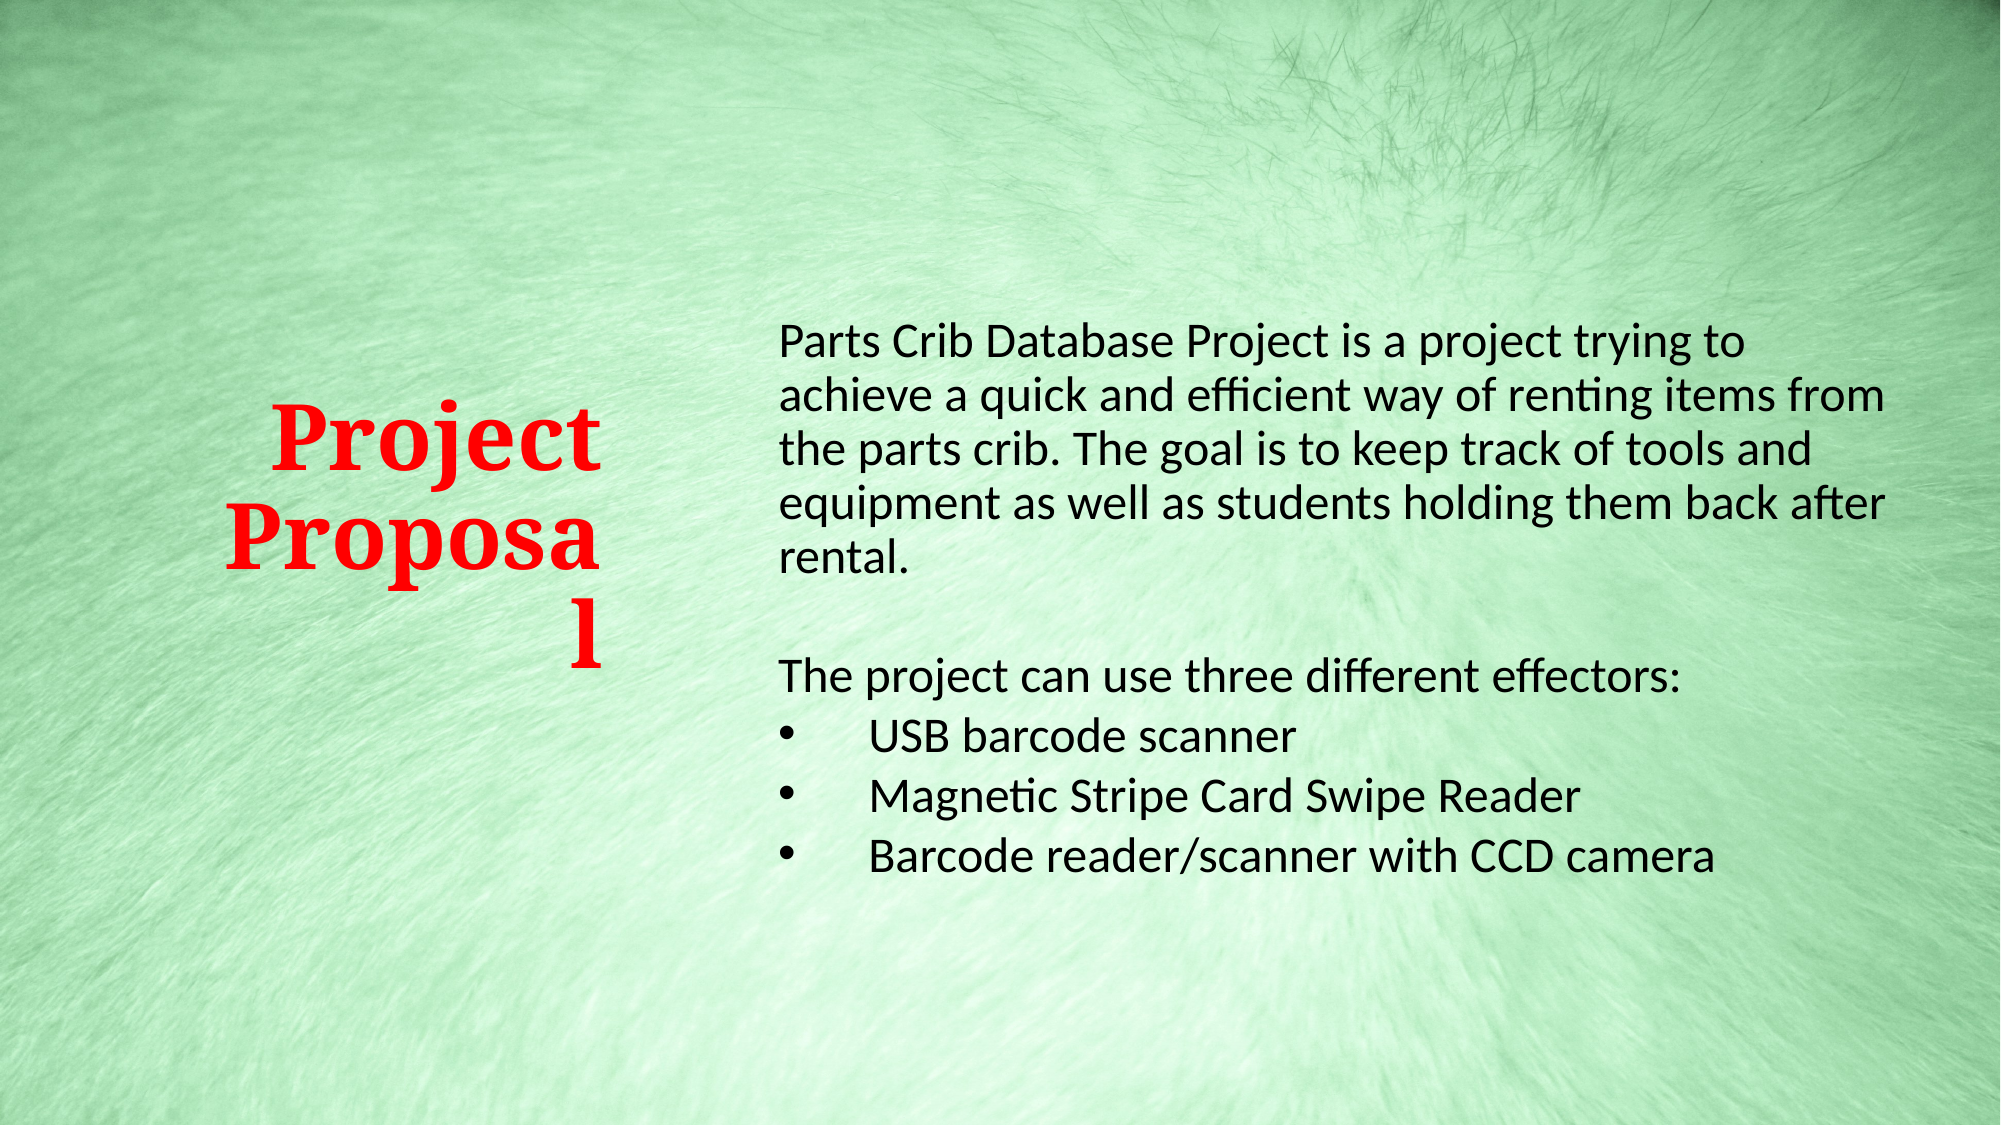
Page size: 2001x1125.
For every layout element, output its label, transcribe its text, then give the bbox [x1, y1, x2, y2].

title Project Proposal [198, 337, 618, 742]
text_box The project can use three different effectors: USB barcode scanner Magnetic Stripe Card Swipe Reader Barcode reader/scanner with CCD camera [763, 634, 1916, 890]
list Parts Crib Database Project is a project trying to achieve a quick and efficient way of renting items from the parts crib. The goal is to keep track of tools and equipment as well as students holding them back after rental. [763, 284, 1916, 634]
